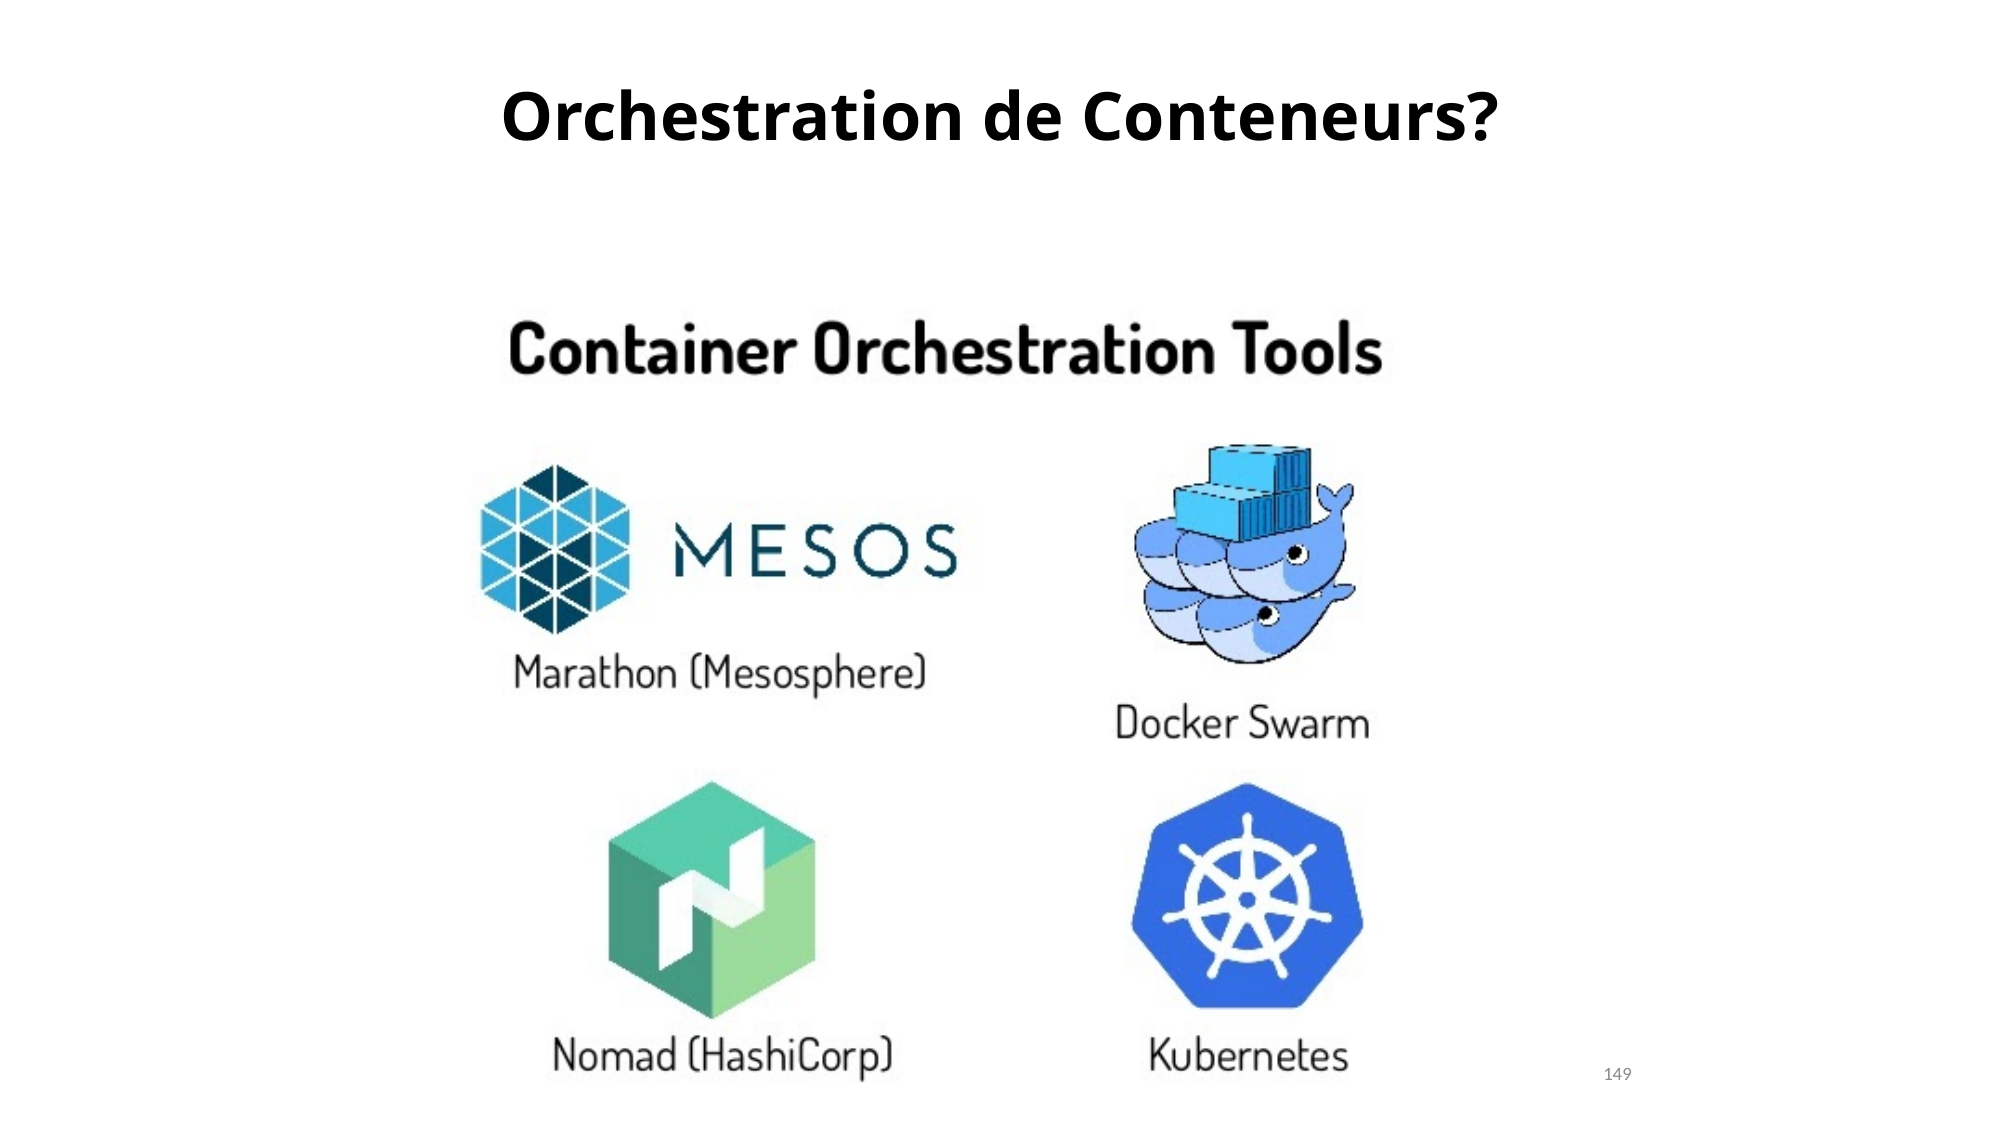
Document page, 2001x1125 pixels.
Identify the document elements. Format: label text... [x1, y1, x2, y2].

picture [353, 235, 1538, 1125]
title Orchestration de Conteneurs? [310, 57, 1690, 180]
text_box 149 [1538, 1042, 1647, 1103]
